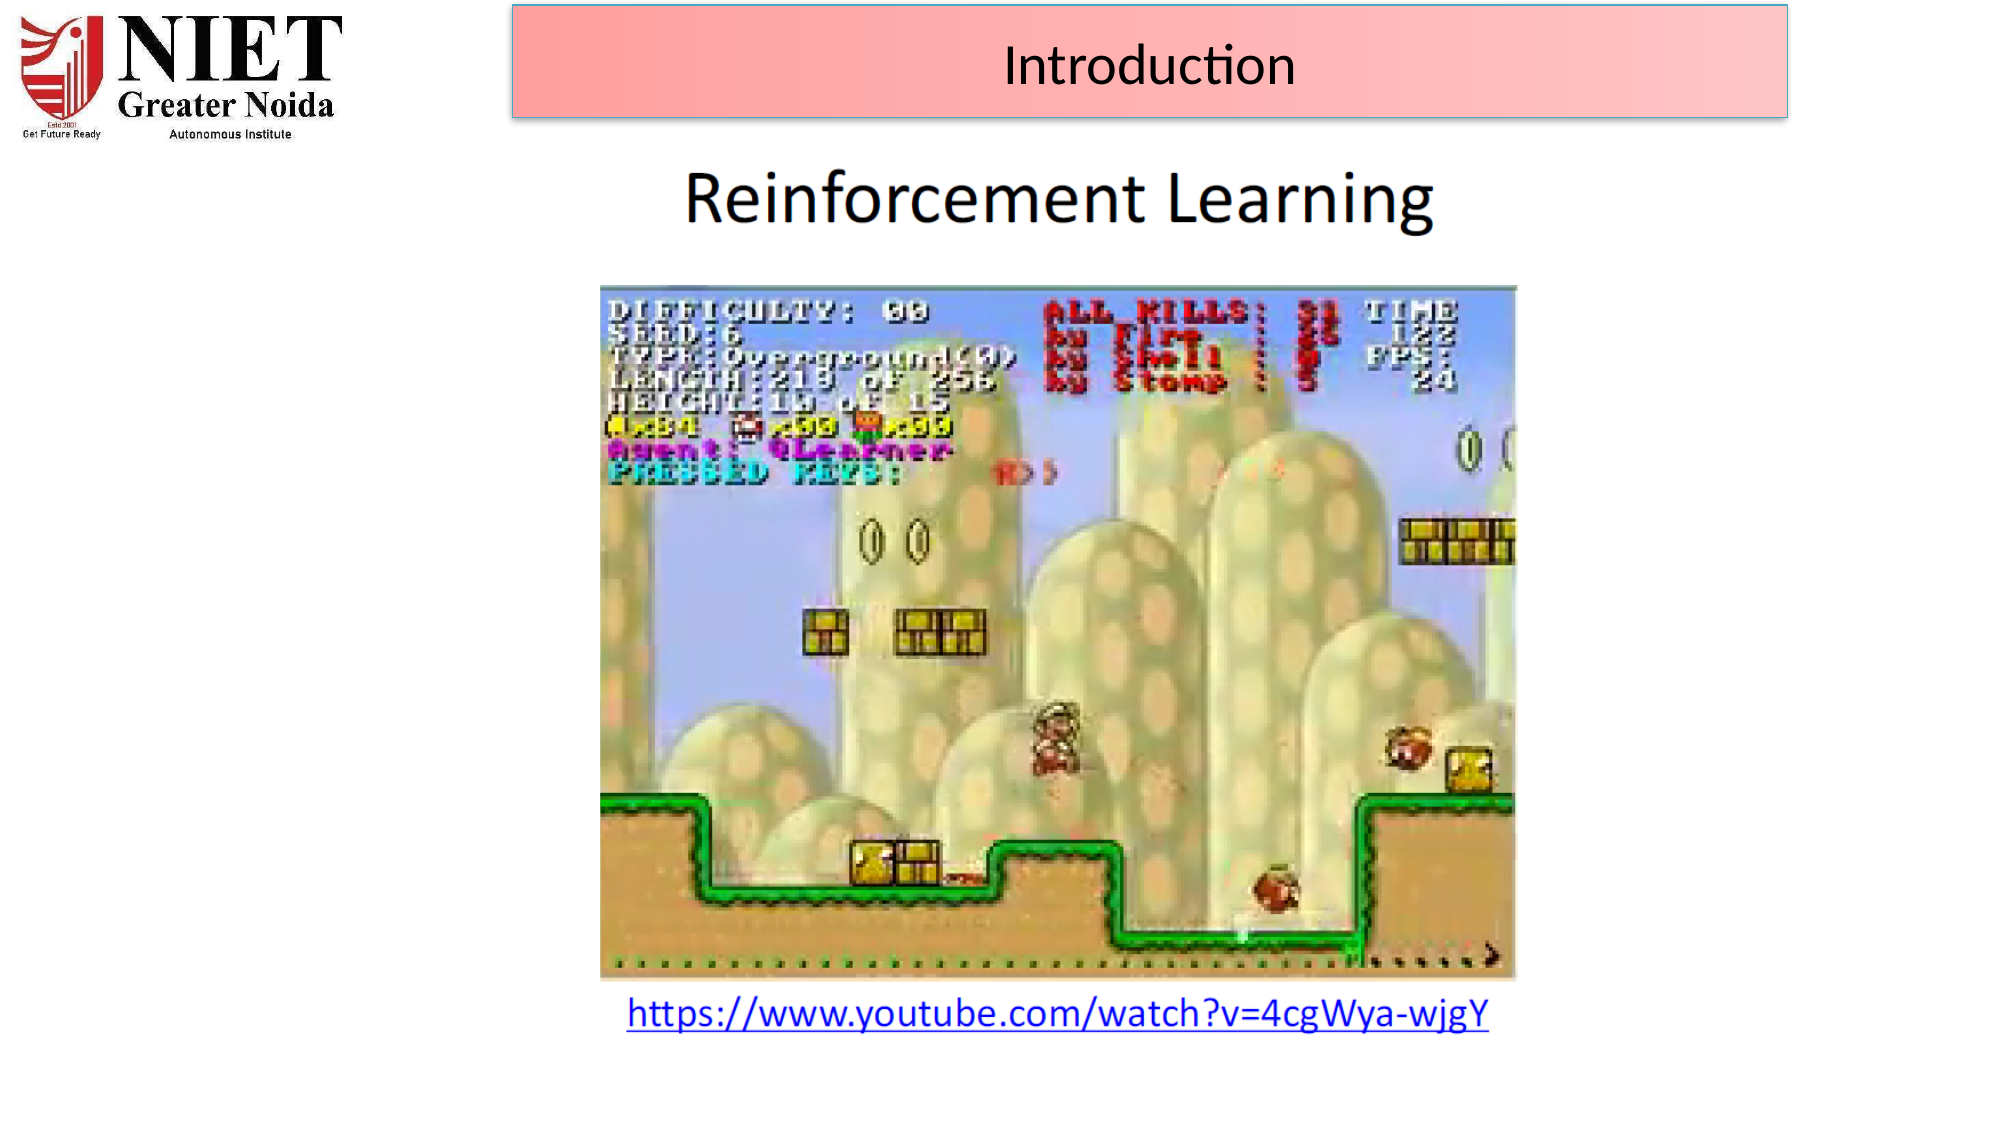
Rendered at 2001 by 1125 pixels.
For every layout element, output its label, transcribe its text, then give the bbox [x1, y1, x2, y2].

text_box Introduction [512, 4, 1788, 118]
picture [462, 149, 1576, 1063]
picture [0, 0, 363, 156]
